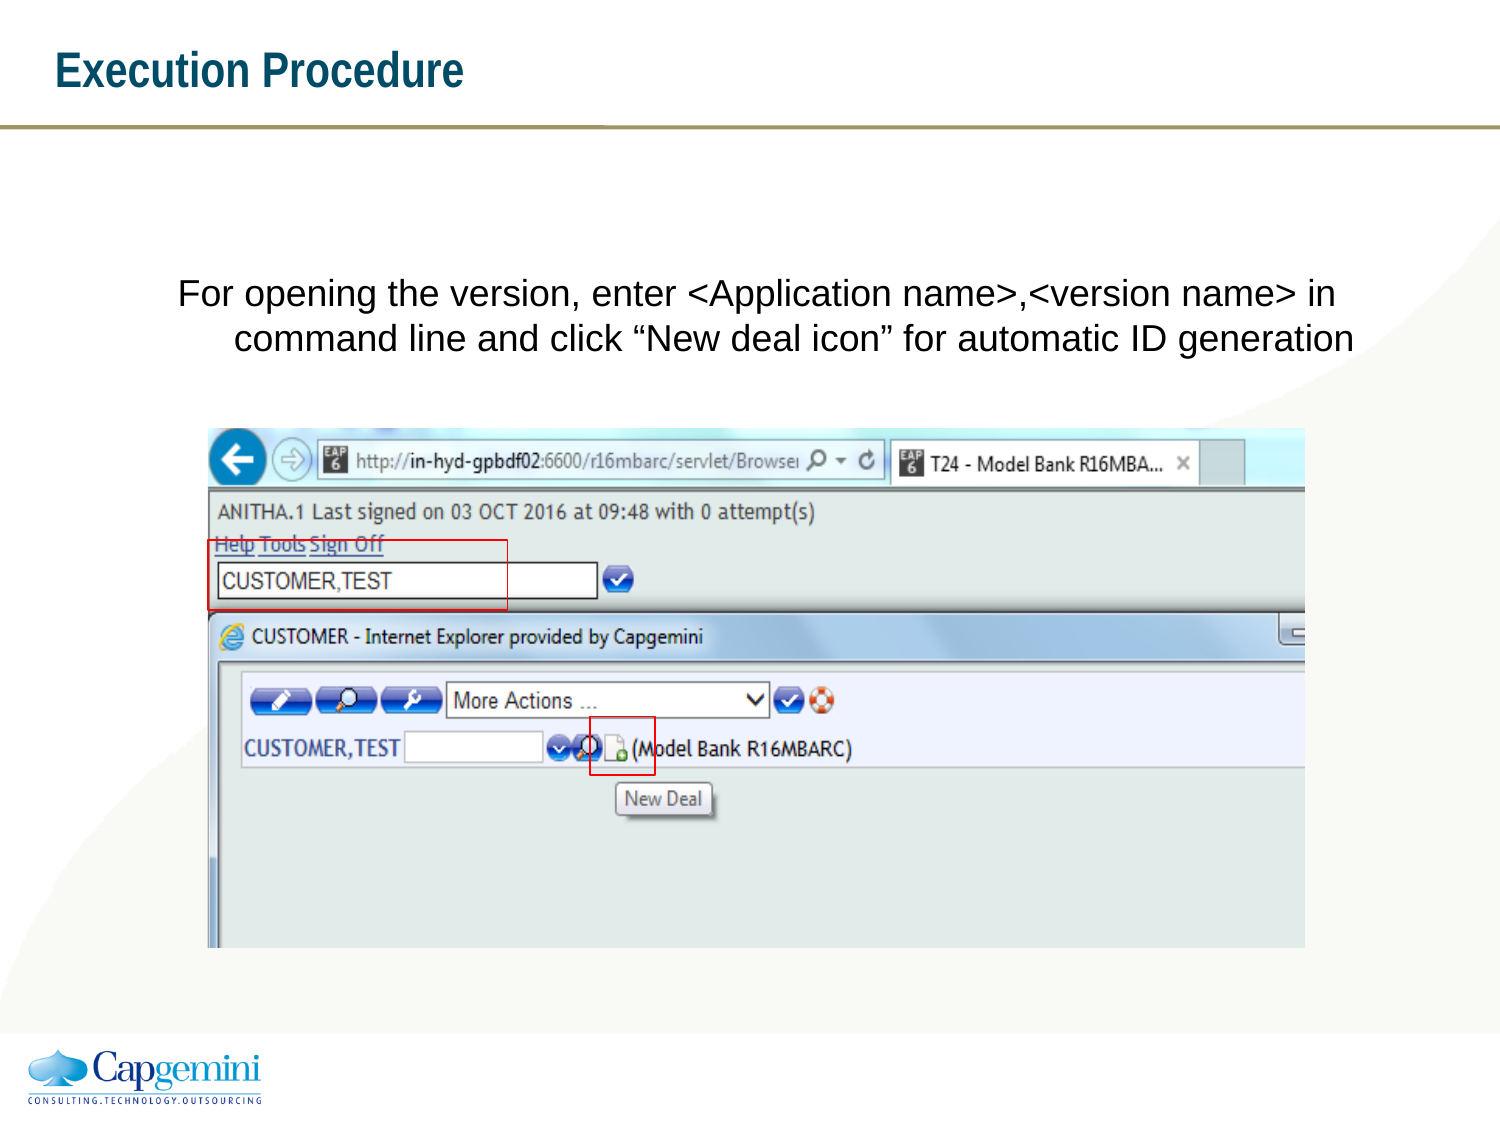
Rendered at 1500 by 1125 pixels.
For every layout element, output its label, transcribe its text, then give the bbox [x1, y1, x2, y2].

picture [0, 130, 1500, 1125]
title Execution Procedure [39, 22, 1470, 113]
list For opening the version, enter <Application name>,<version name> in command line and click “New deal icon” for automatic ID generation [162, 260, 1455, 973]
picture [0, 0, 1500, 125]
